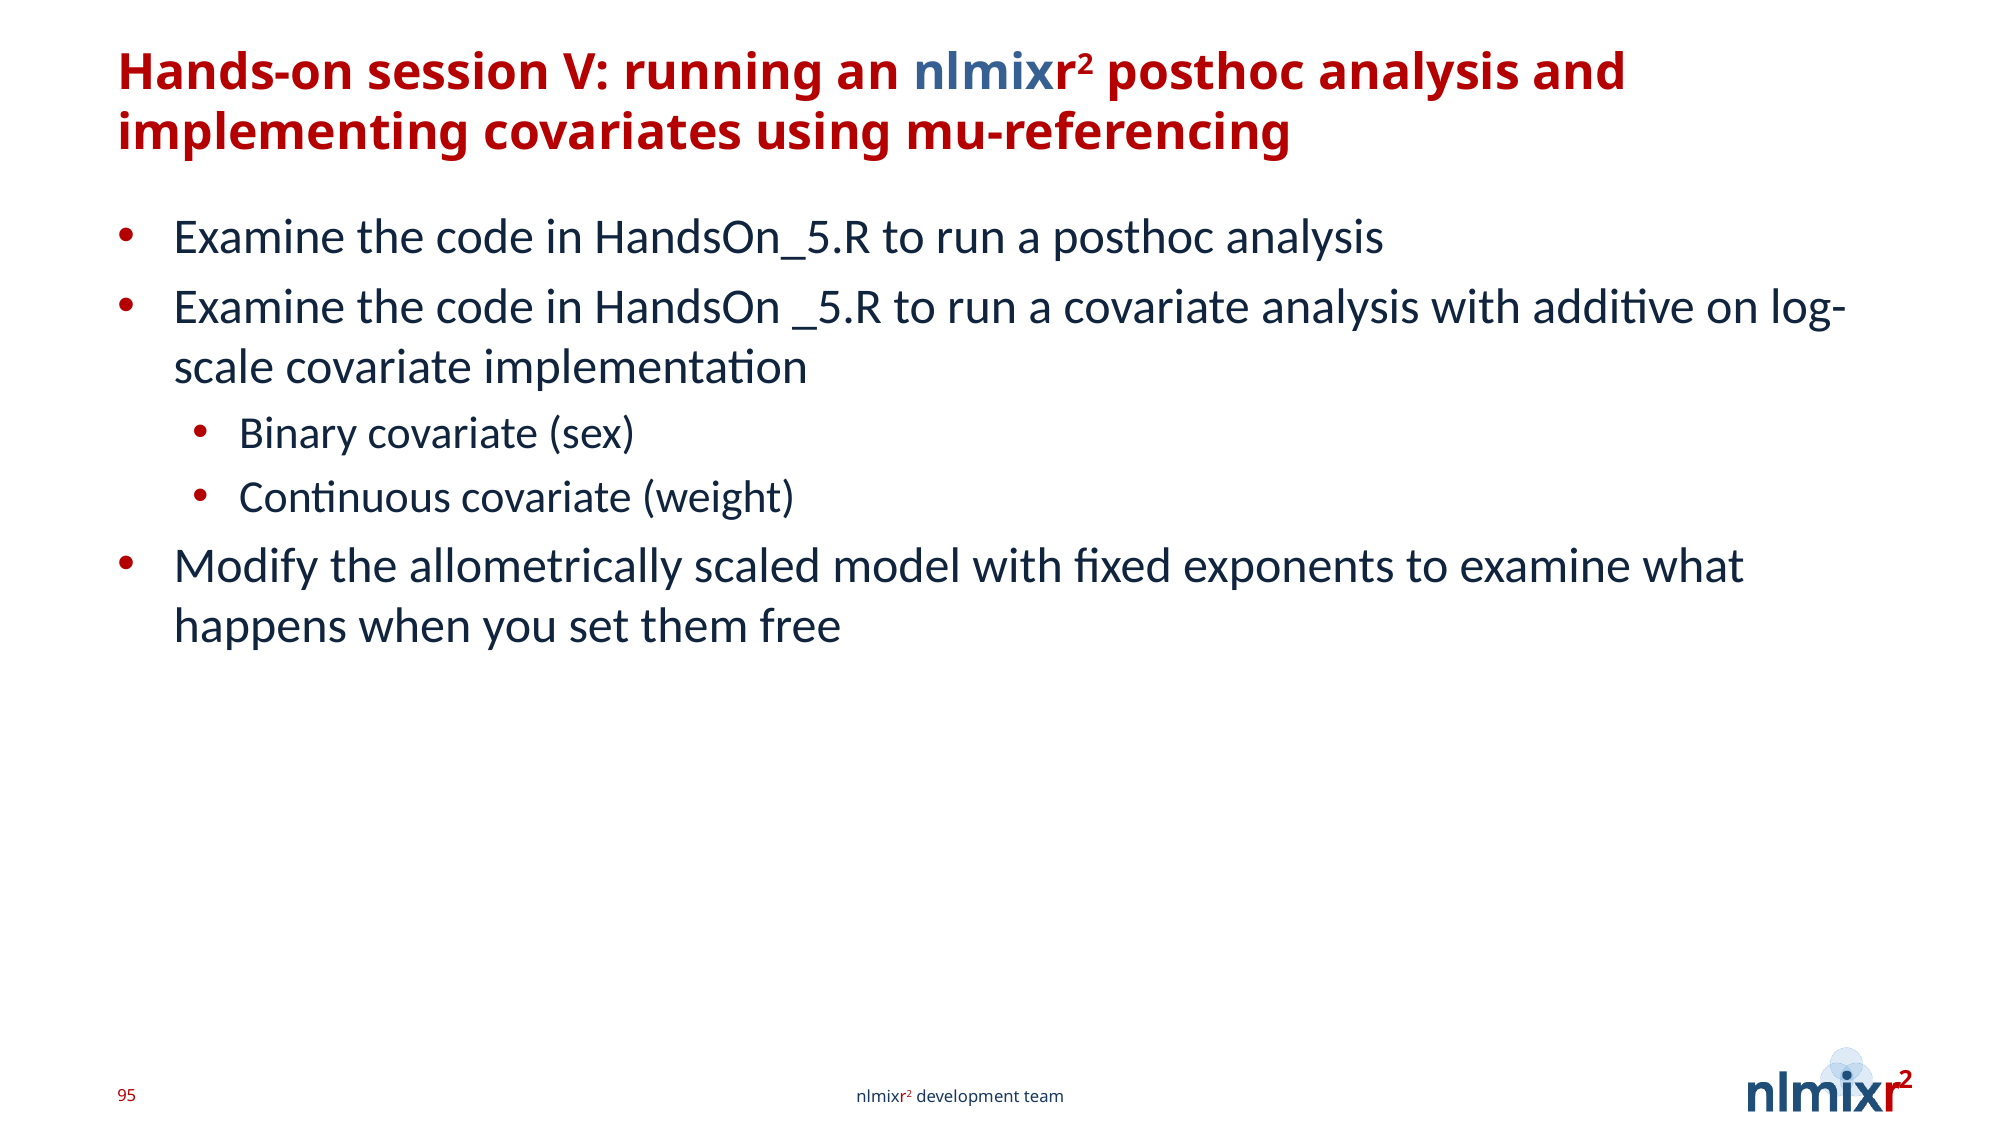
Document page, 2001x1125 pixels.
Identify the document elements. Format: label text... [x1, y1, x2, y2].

slide_number 95 [102, 1076, 276, 1115]
footer nlmixr2 development team [354, 1076, 1567, 1115]
list Examine the code in HandsOn_5.R to run a posthoc analysis Examine the code in HandsOn _5.R to run a covariate analysis with additive on log-scale covariate implementation Binary covariate (sex) Continuous covariate (weight) Modify the allometrically scaled model with fixed exponents to examine what happens when you set them free [102, 196, 1898, 1047]
picture [1738, 1036, 1910, 1123]
title Hands-on session V: running an nlmixr2 posthoc analysis and implementing covariates using mu-referencing [102, 18, 1898, 181]
